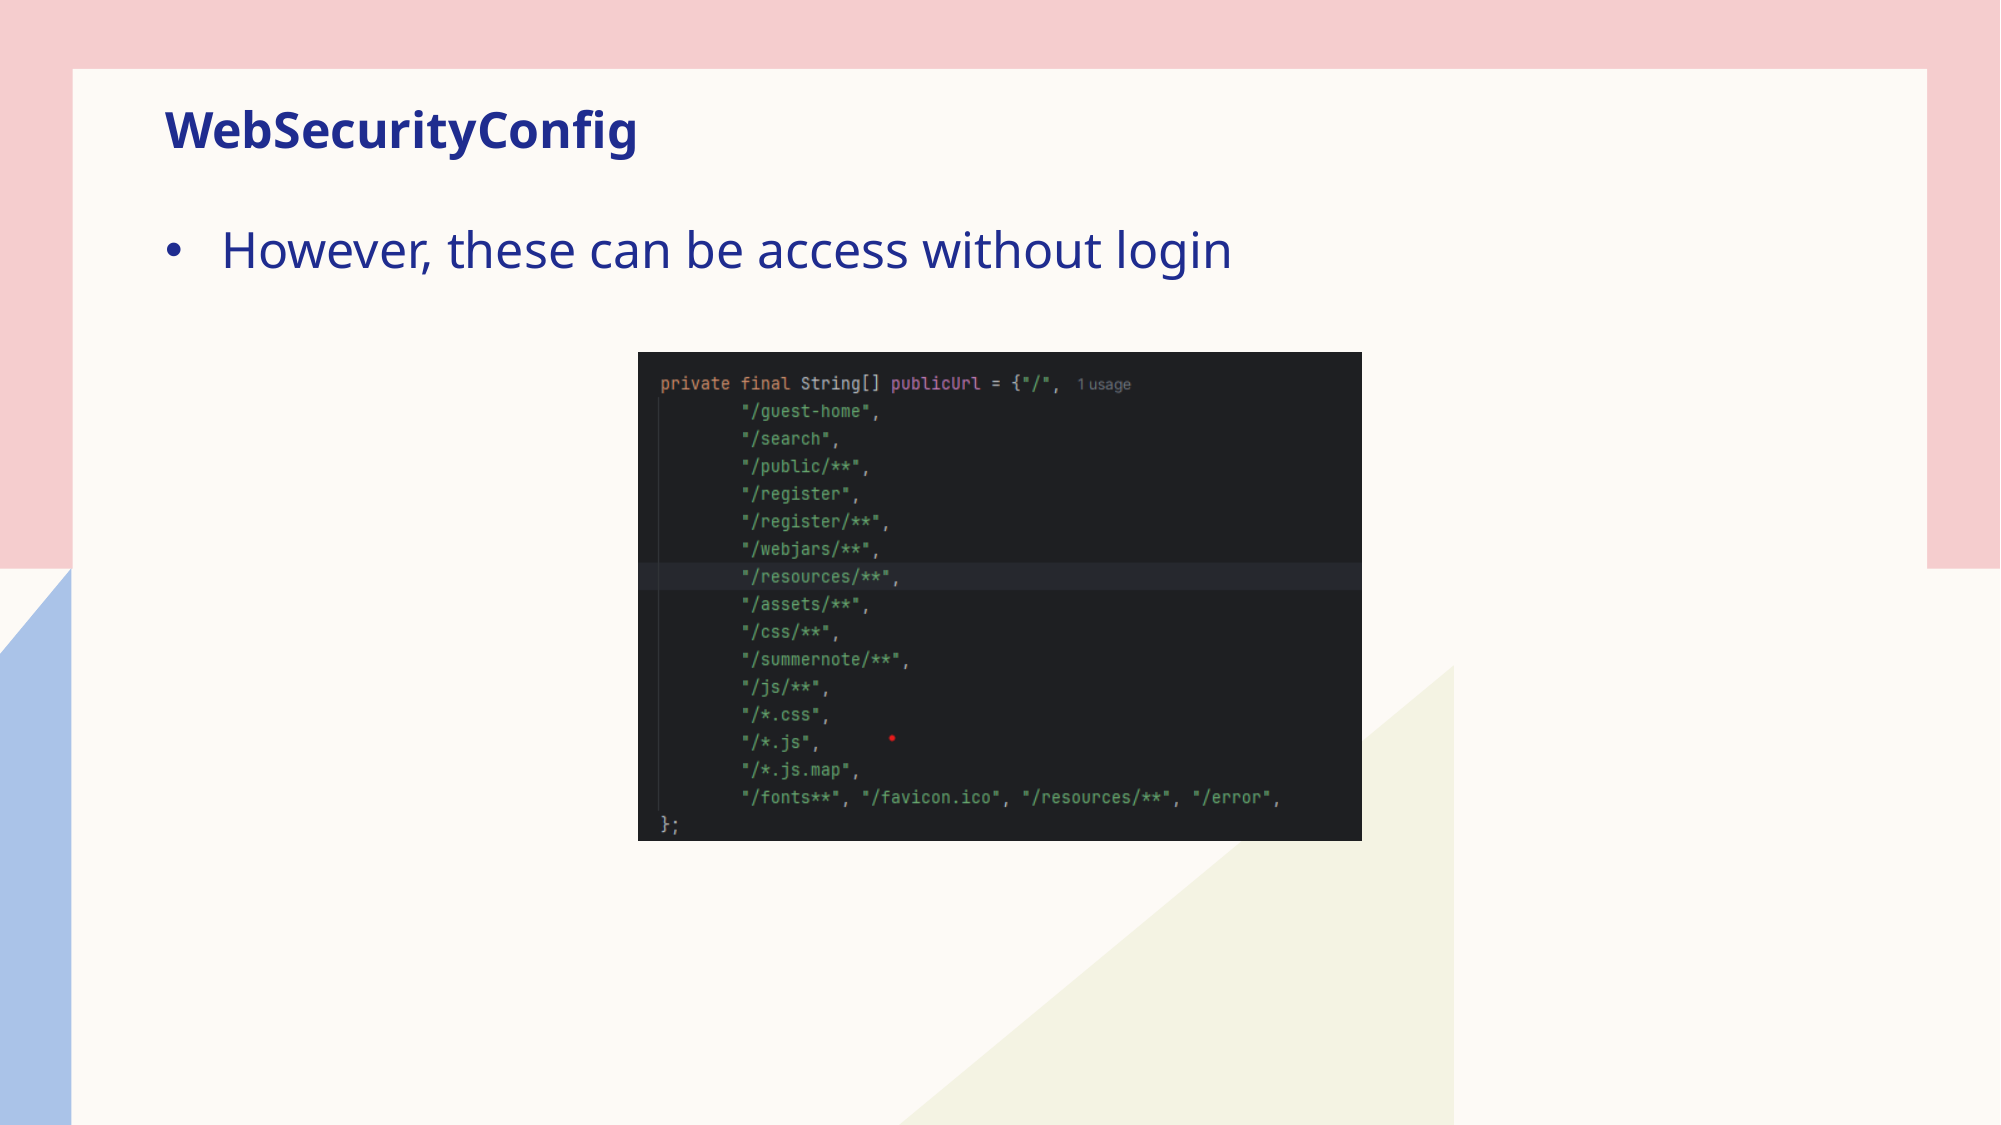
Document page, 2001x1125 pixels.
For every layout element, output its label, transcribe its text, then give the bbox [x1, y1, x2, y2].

picture [638, 352, 1362, 841]
list WebSecurityConfig However, these can be access without login [150, 98, 1899, 466]
